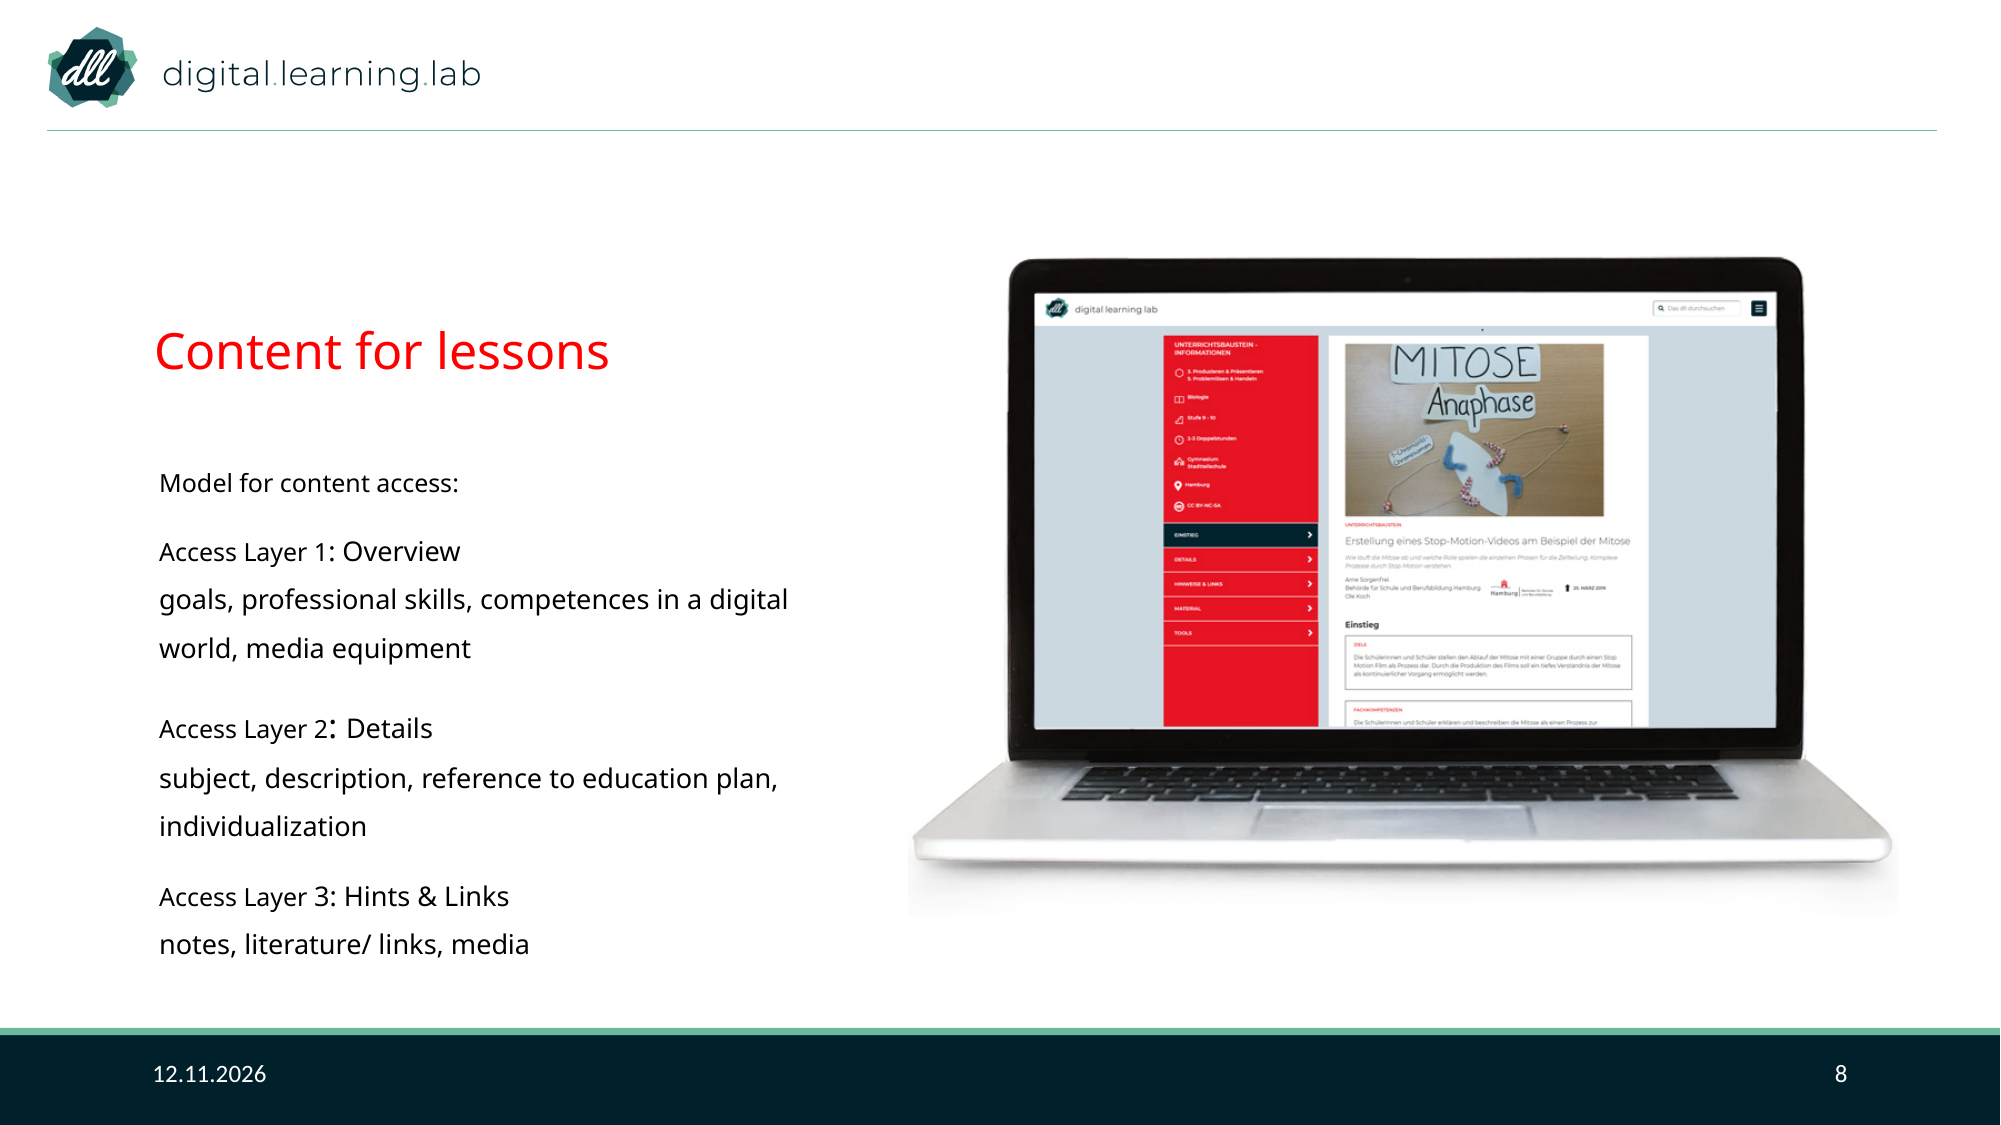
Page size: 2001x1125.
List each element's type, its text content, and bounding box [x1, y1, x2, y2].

picture [907, 248, 1900, 916]
list Content for lessons [139, 318, 907, 415]
slide_number 8 [1412, 1042, 1863, 1103]
list Model for content access: Access Layer 1: Overview goals, professional skills, competences in a digital world, media equipment Access Layer 2: Details subject, description, reference to education plan, individualization Access Layer 3: Hints & Links notes, literature/ links, media [144, 444, 873, 953]
picture [47, 26, 480, 108]
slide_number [137, 1042, 588, 1103]
